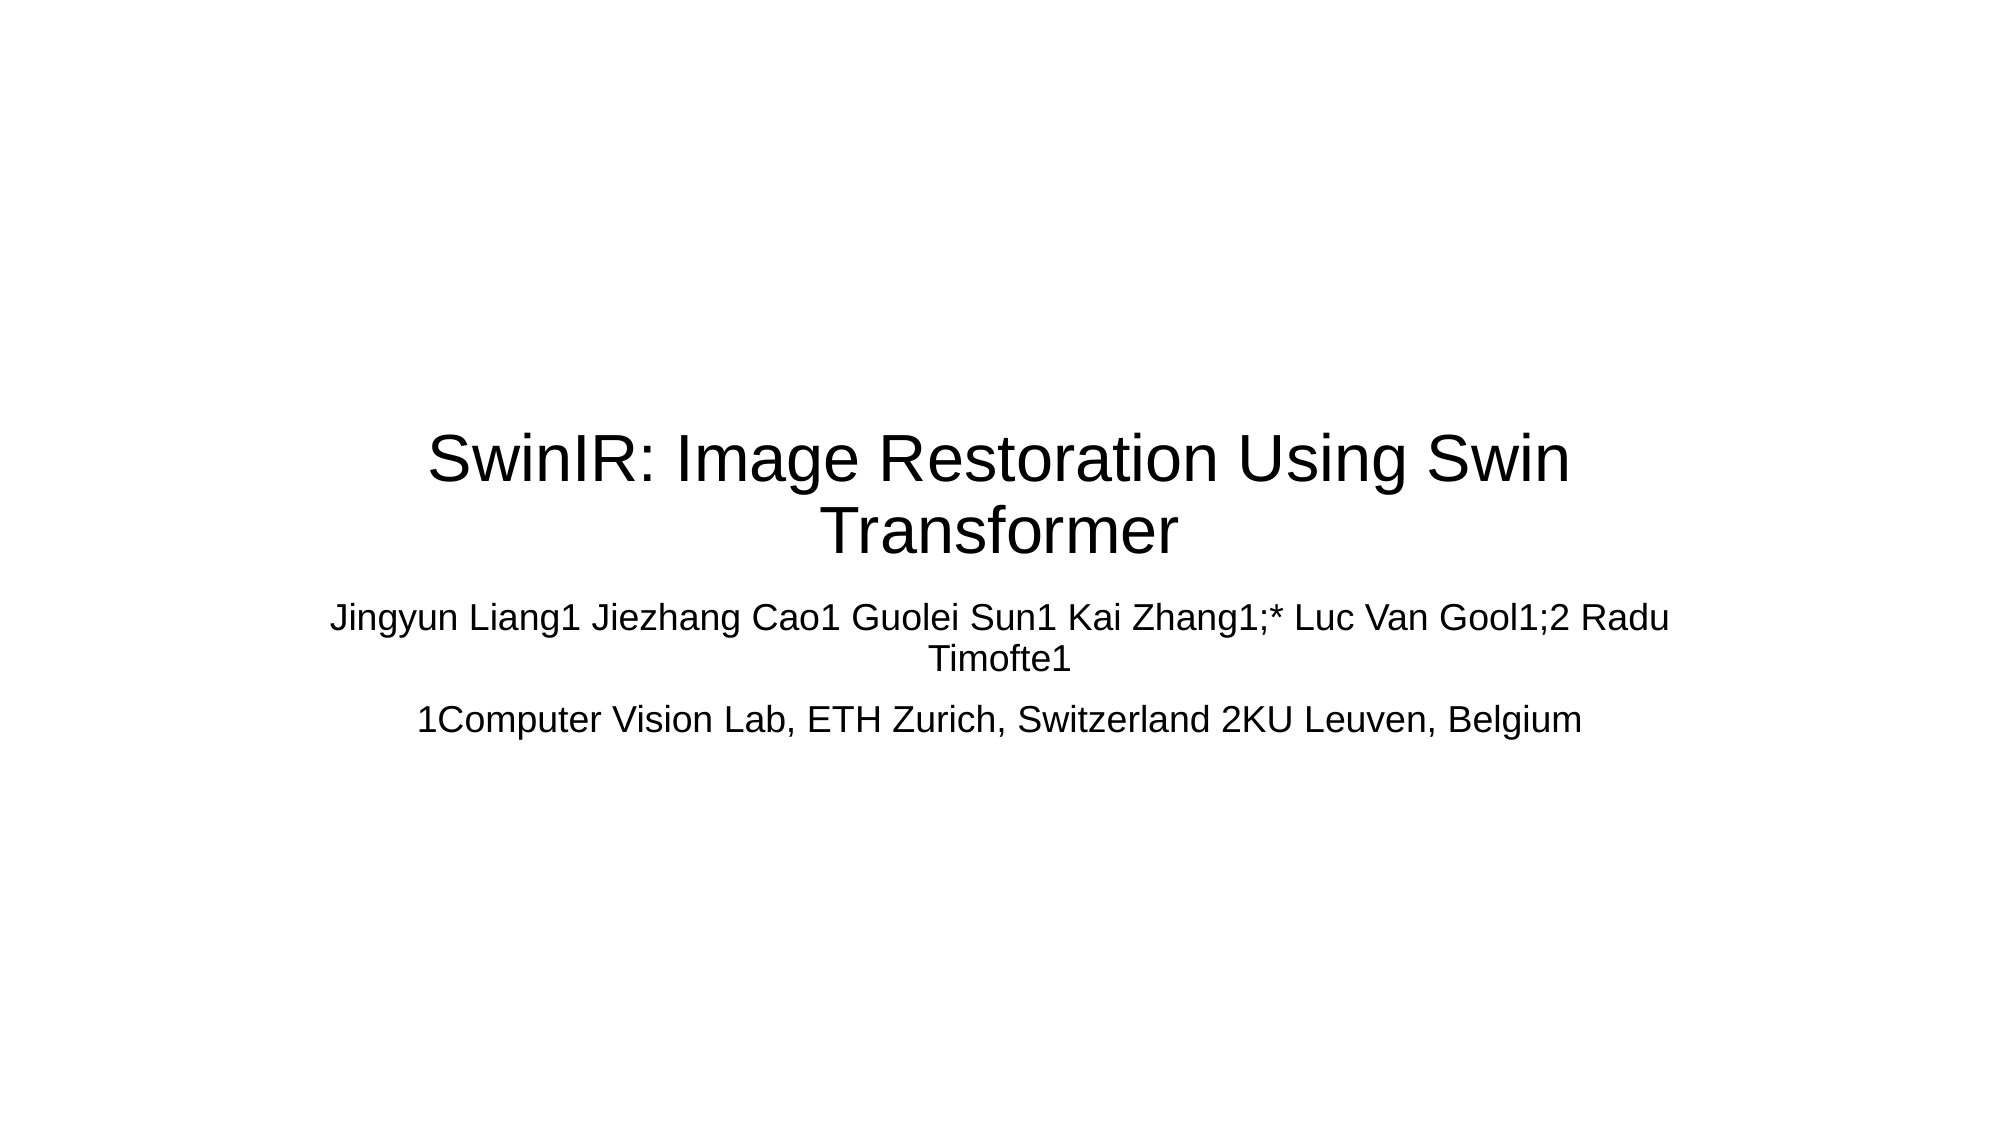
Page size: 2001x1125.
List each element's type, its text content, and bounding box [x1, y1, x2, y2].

title SwinIR: Image Restoration Using Swin Transformer [249, 304, 1750, 576]
subtitle Jingyun Liang1 Jiezhang Cao1 Guolei Sun1 Kai Zhang1;* Luc Van Gool1;2 Radu Timofte1 1Computer Vision Lab, ETH Zurich, Switzerland 2KU Leuven, Belgium [249, 590, 1750, 863]
